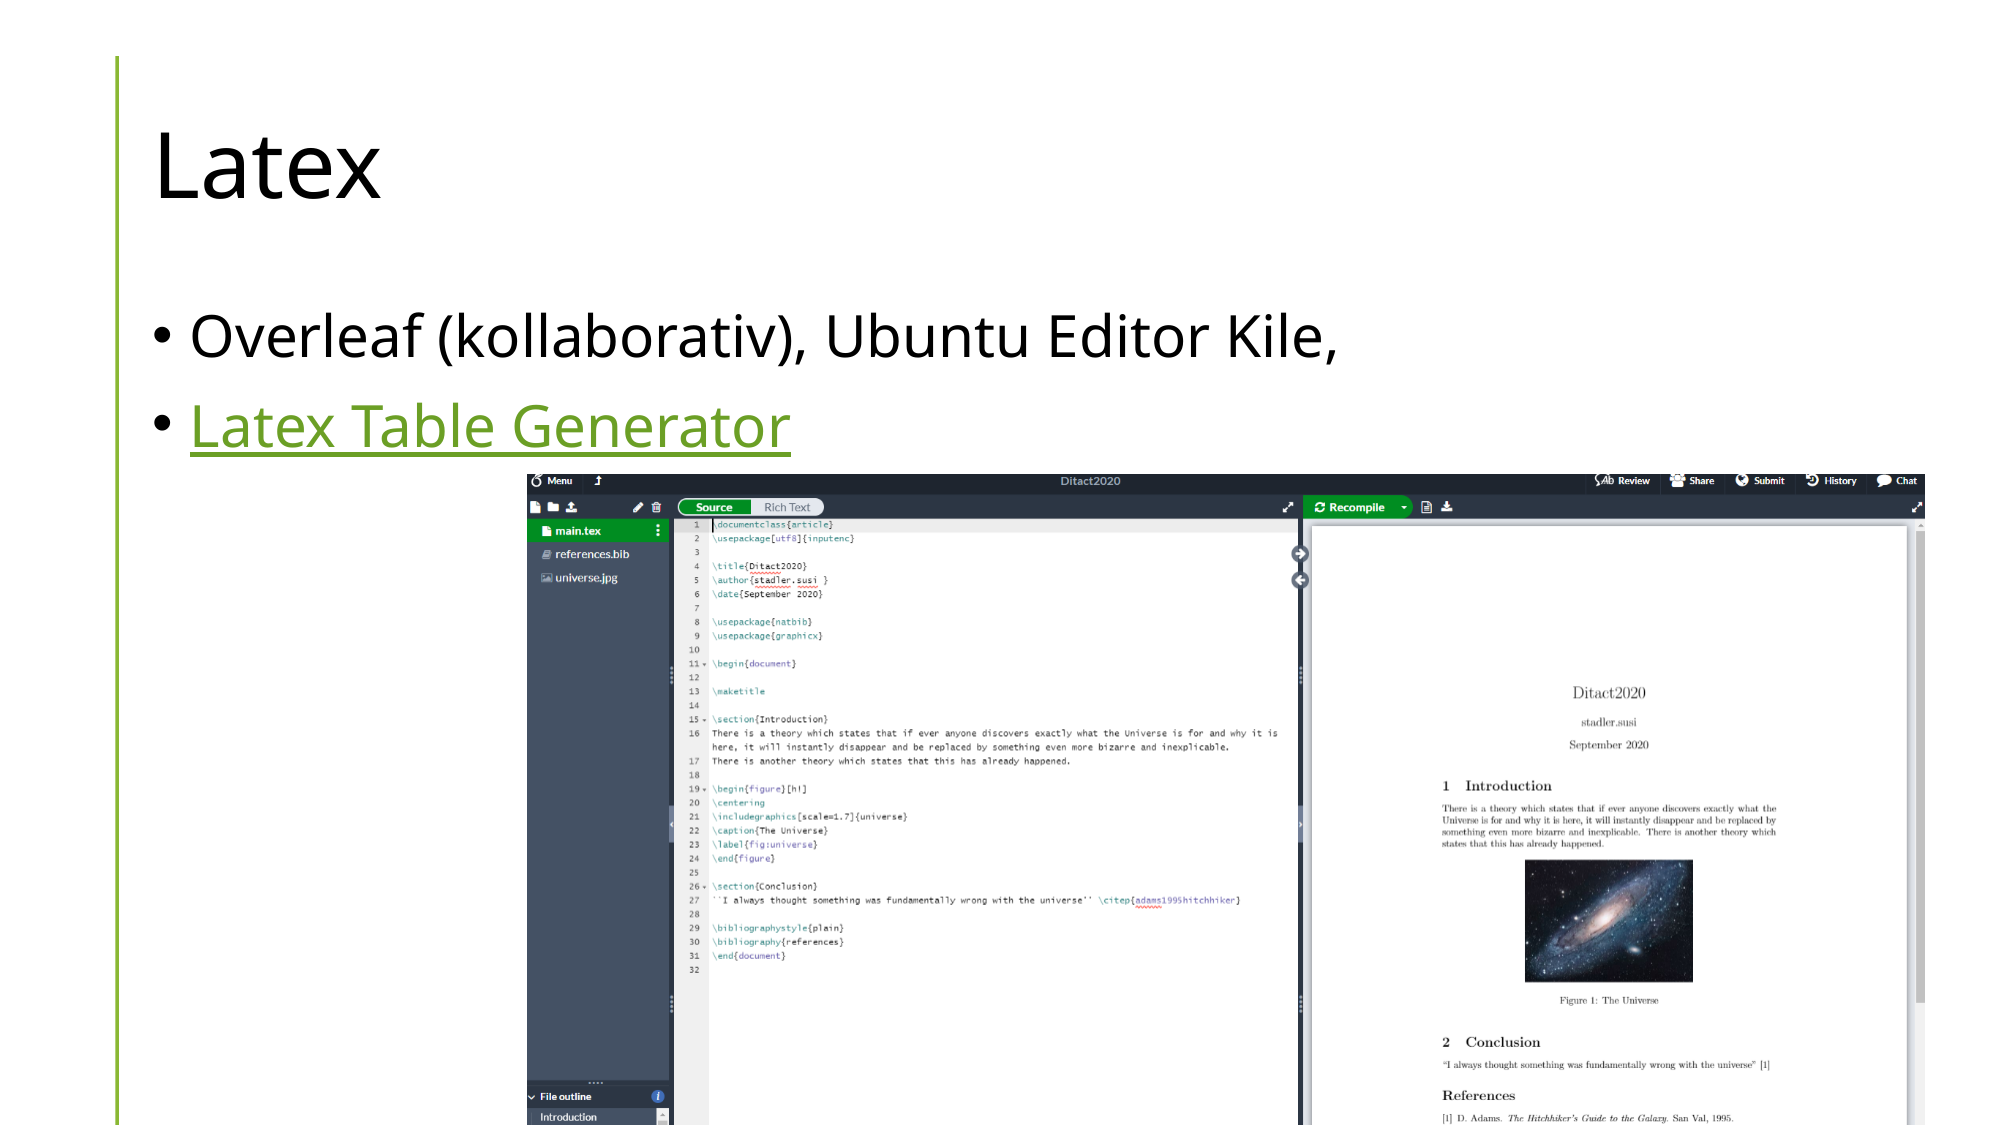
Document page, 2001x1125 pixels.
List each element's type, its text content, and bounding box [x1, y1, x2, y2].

list Overleaf (kollaborativ), Ubuntu Editor Kile, Latex Table Generator [137, 299, 1863, 1014]
picture [527, 474, 1925, 1125]
title Latex [137, 59, 1863, 278]
